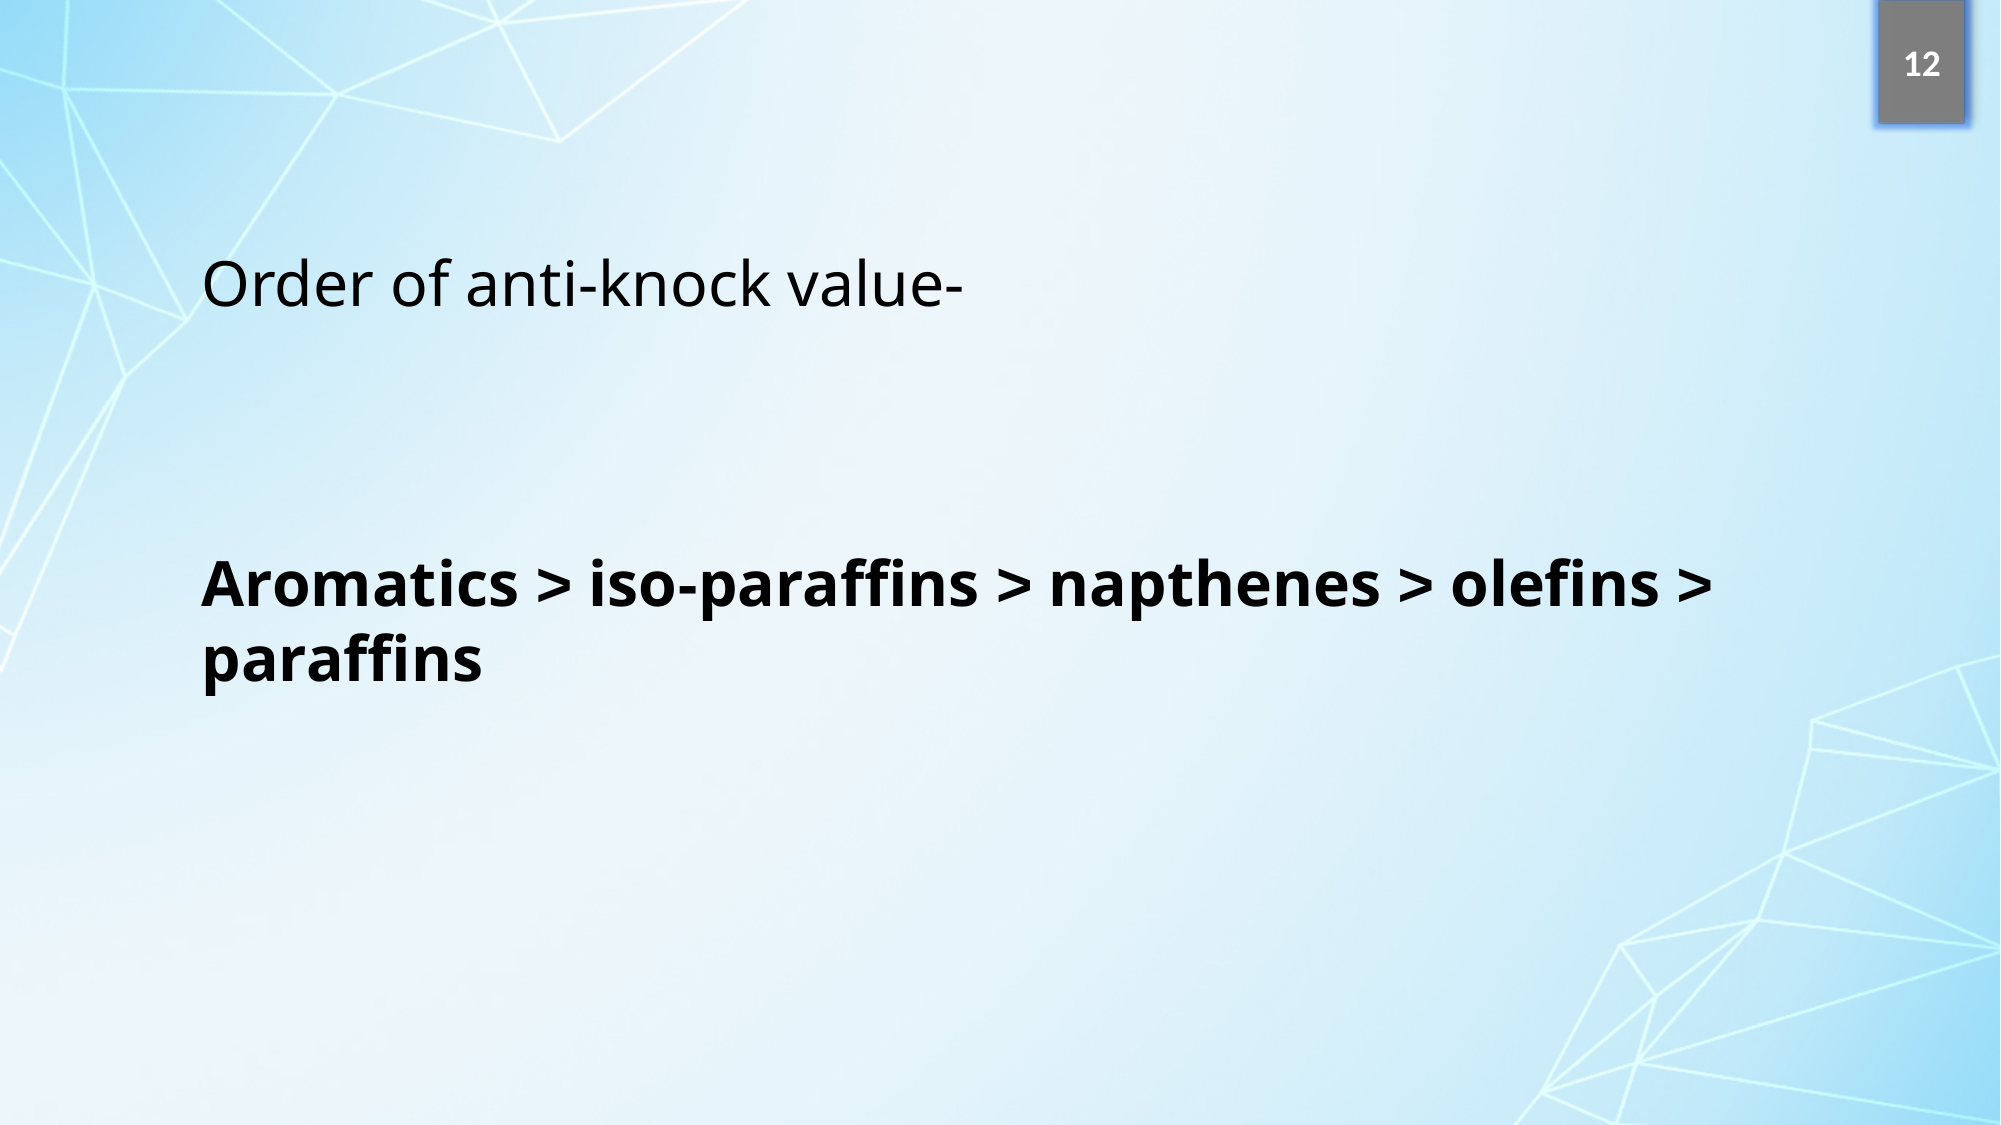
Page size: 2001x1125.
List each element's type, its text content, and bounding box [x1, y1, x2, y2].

text_box 12 [1881, 2, 1963, 122]
text_box Order of anti-knock value- Aromatics > iso-paraffins > napthenes > olefins > paraffins [186, 236, 1831, 702]
picture [0, 0, 2001, 1125]
